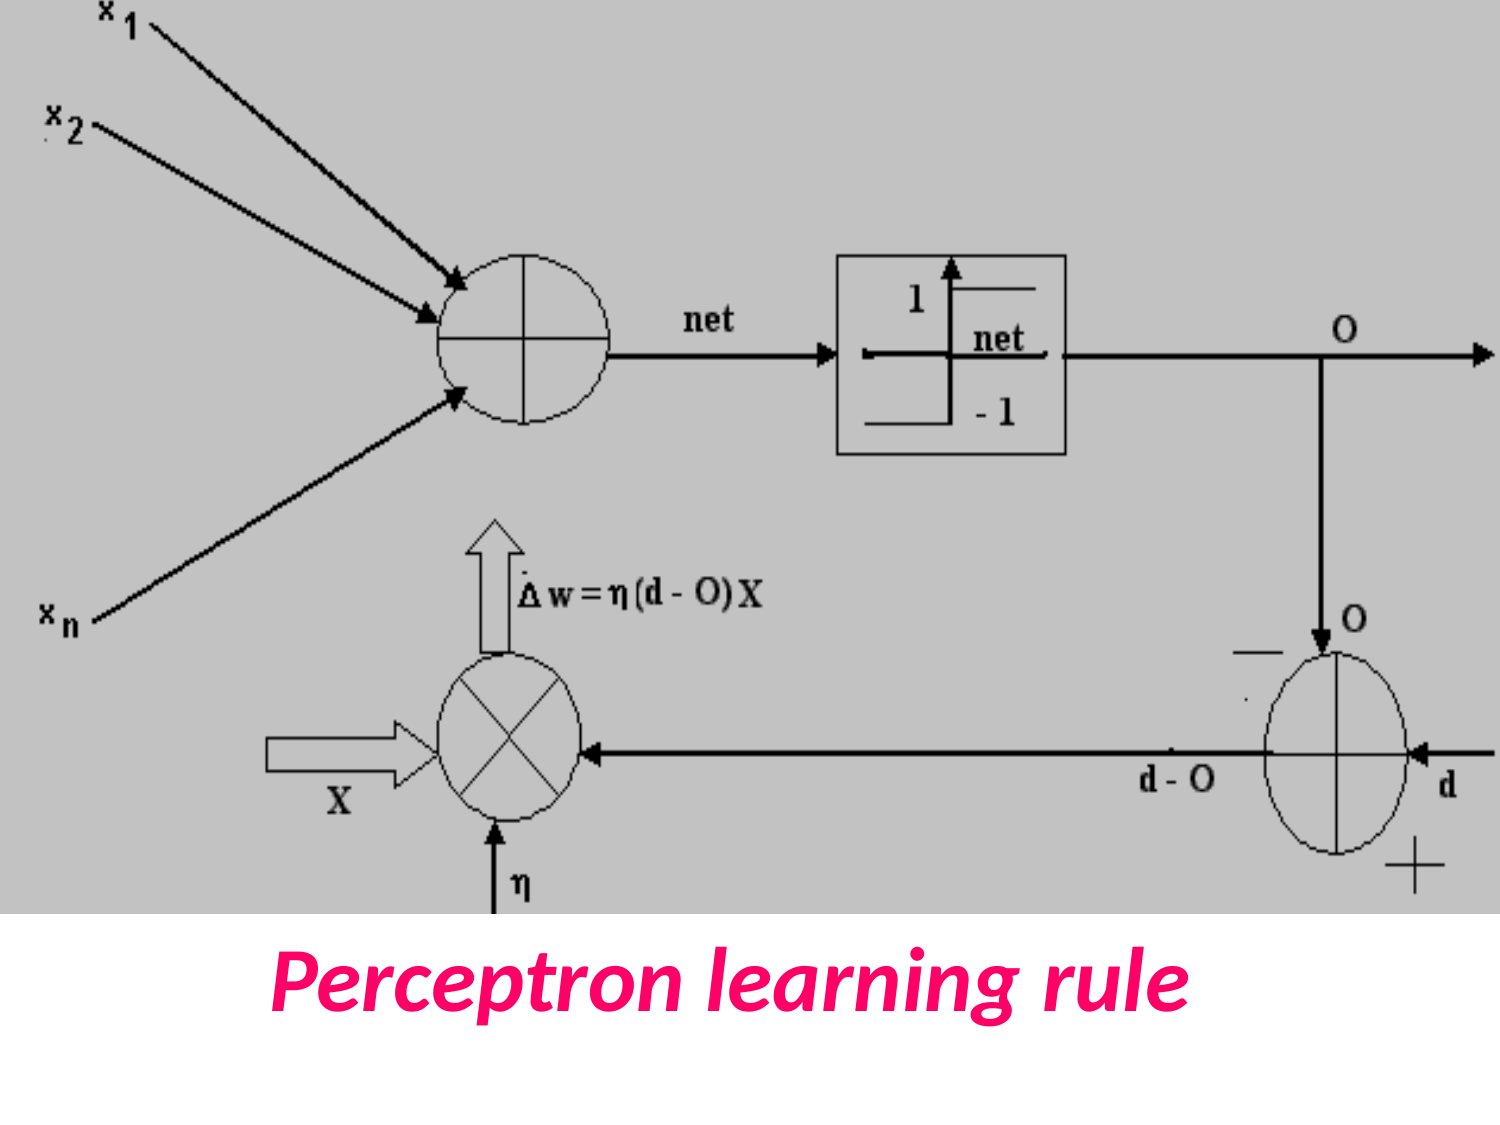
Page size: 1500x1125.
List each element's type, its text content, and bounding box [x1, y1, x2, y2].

text_box Perceptron learning rule [254, 921, 1206, 1038]
picture [0, 0, 1500, 915]
